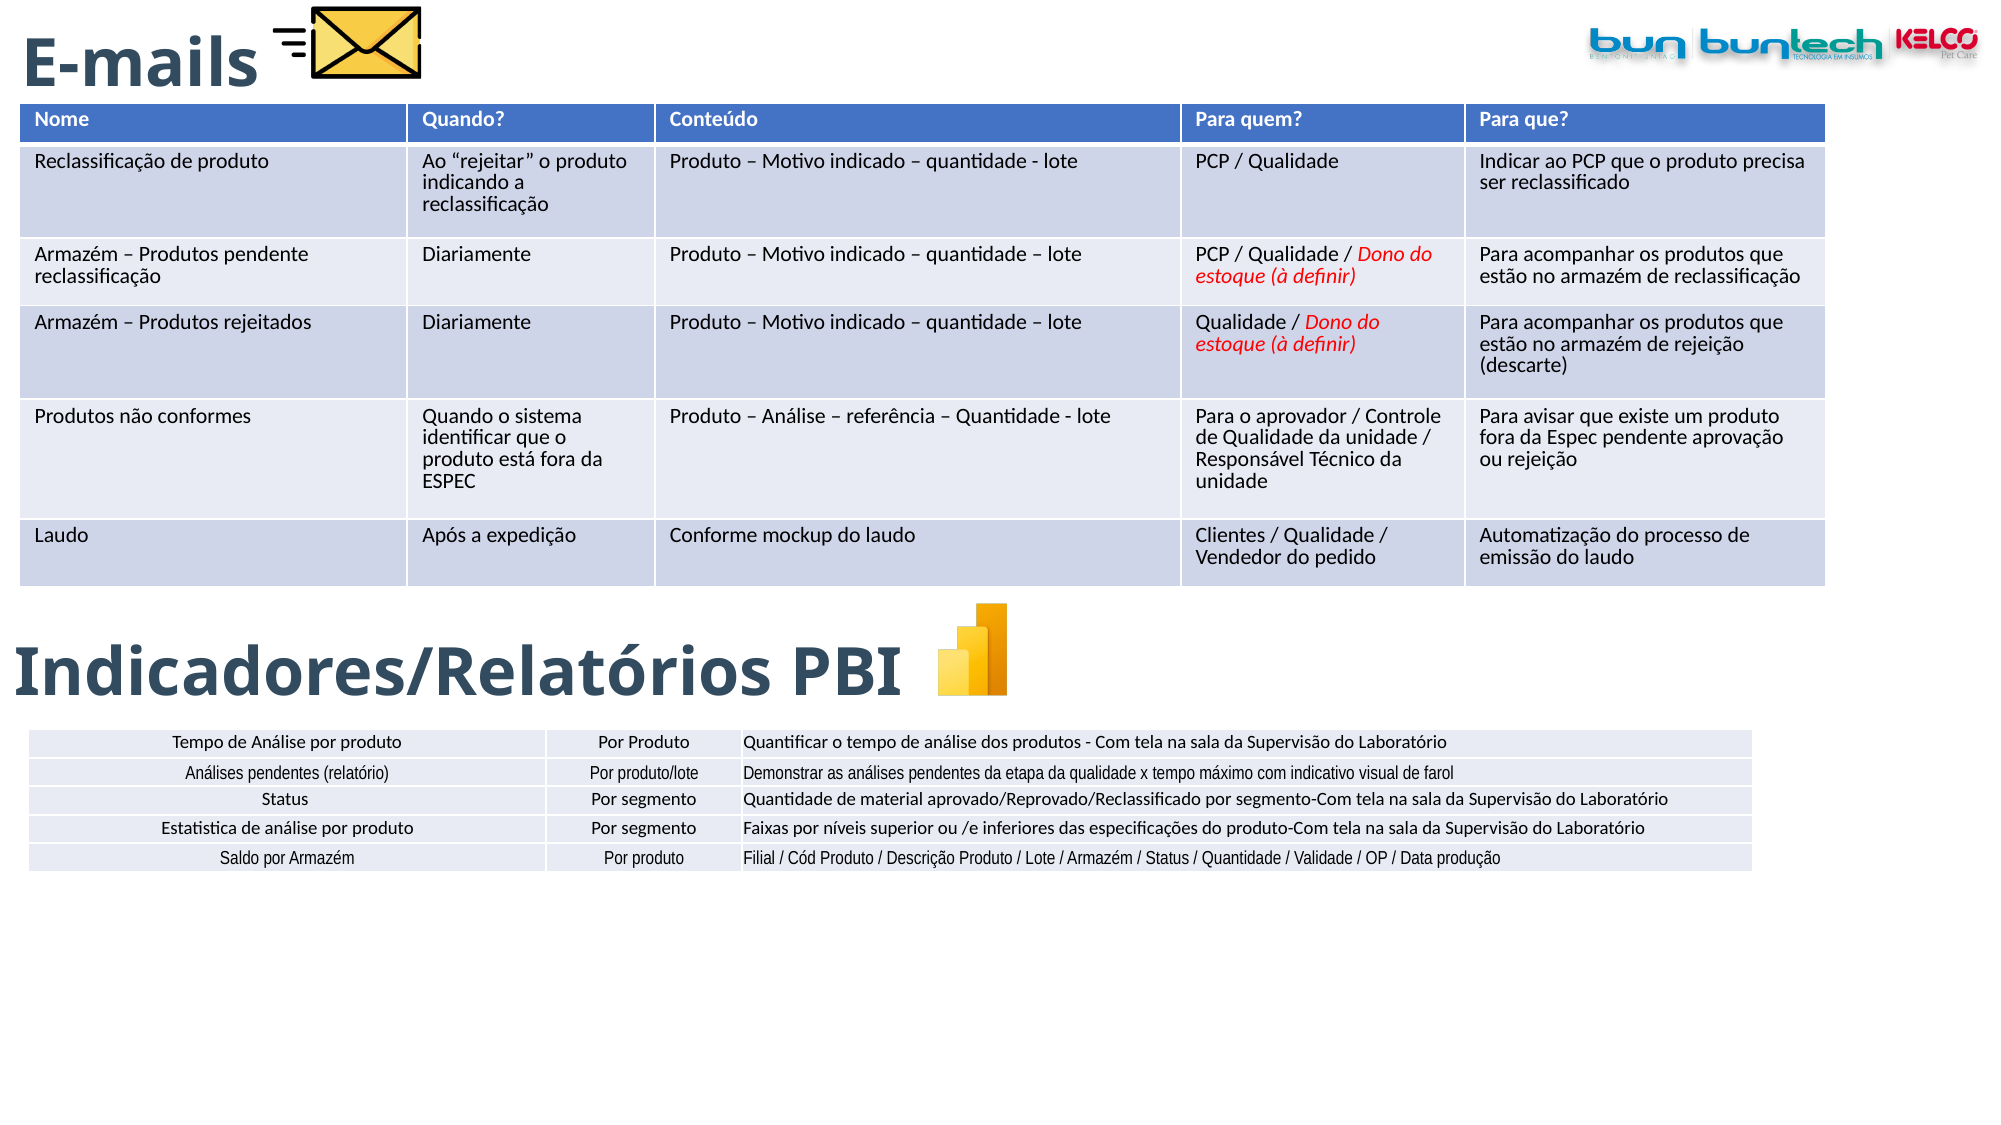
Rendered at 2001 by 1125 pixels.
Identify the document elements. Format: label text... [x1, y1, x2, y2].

table_cell Quantidade de material aprovado/Reprovado/Reclassificado por segmento-Com tela na sala da Supervisão do Laboratório [743, 787, 1752, 814]
table_header Para quem? [1182, 104, 1464, 142]
table_cell PCP / Qualidade / Dono do estoque (à definir) [1182, 239, 1464, 305]
table_cell Produto – Motivo indicado – quantidade - lote [656, 147, 1180, 237]
table_cell Produto – Análise – referência – Quantidade - lote [656, 400, 1180, 518]
table_cell Ao “rejeitar” o produto indicando a reclassificação [408, 147, 654, 237]
table_cell Quando o sistema identificar que o produto está fora da ESPEC [408, 400, 654, 518]
table_cell Para acompanhar os produtos que estão no armazém de rejeição (descarte) [1466, 306, 1825, 398]
text_box Indicadores/Relatórios PBI [0, 619, 1044, 716]
table_cell PCP / Qualidade [1182, 147, 1464, 237]
table_cell Diariamente [408, 306, 654, 398]
table_cell Faixas por níveis superior ou /e inferiores das especificações do produto-Com tela na sala da Supervisão do Laboratório [743, 816, 1752, 842]
table_cell Por segmento [547, 787, 741, 814]
table_header Quando? [408, 104, 654, 142]
table_cell Para avisar que existe um produto fora da Espec pendente aprovação ou rejeição [1466, 400, 1825, 518]
table_cell Para o aprovador / Controle de Qualidade da unidade / Responsável Técnico da unidade [1182, 400, 1464, 518]
text_box E-mails [6, 10, 1565, 107]
table_cell Clientes / Qualidade / Vendedor do pedido [1182, 520, 1464, 586]
table_cell Reclassificação de produto [20, 147, 406, 237]
table_cell Análises pendentes (relatório) [29, 759, 545, 785]
table_header Quantificar o tempo de análise dos produtos - Com tela na sala da Supervisão do Laboratório [743, 730, 1752, 757]
table_cell Produtos não conformes [20, 400, 406, 518]
table_cell Status [29, 787, 545, 814]
table_header Conteúdo [656, 104, 1180, 142]
picture [890, 603, 1055, 696]
table_cell Demonstrar as análises pendentes da etapa da qualidade x tempo máximo com indicativo visual de farol [743, 759, 1752, 785]
table_cell Por segmento [547, 816, 741, 842]
table_cell Armazém – Produtos rejeitados [20, 306, 406, 398]
table_header Por Produto [547, 730, 741, 757]
table_cell Produto – Motivo indicado – quantidade – lote [656, 239, 1180, 305]
table_cell Produto – Motivo indicado – quantidade – lote [656, 306, 1180, 398]
table_cell Laudo [20, 520, 406, 586]
table_cell Para acompanhar os produtos que estão no armazém de reclassificação [1466, 239, 1825, 305]
picture [272, 0, 422, 93]
table_cell Por produto/lote [547, 759, 741, 785]
table_header Tempo de Análise por produto [29, 730, 545, 757]
table_cell Saldo por Armazém [29, 844, 545, 871]
picture [1584, 15, 1983, 71]
table_cell Indicar ao PCP que o produto precisa ser reclassificado [1466, 147, 1825, 237]
table_header Nome [20, 104, 406, 142]
table_cell Automatização do processo de emissão do laudo [1466, 520, 1825, 586]
table_header Para que? [1466, 104, 1825, 142]
table_cell Estatistica de análise por produto [29, 816, 545, 842]
table_cell Conforme mockup do laudo [656, 520, 1180, 586]
table_cell Por produto [547, 844, 741, 871]
table_cell Armazém – Produtos pendente reclassificação [20, 239, 406, 305]
table_cell Após a expedição [408, 520, 654, 586]
table_cell Filial / Cód Produto / Descrição Produto / Lote / Armazém / Status / Quantidade / Validade / OP / Data produção [743, 844, 1752, 871]
table_cell Diariamente [408, 239, 654, 305]
table_cell Qualidade / Dono do estoque (à definir) [1182, 306, 1464, 398]
